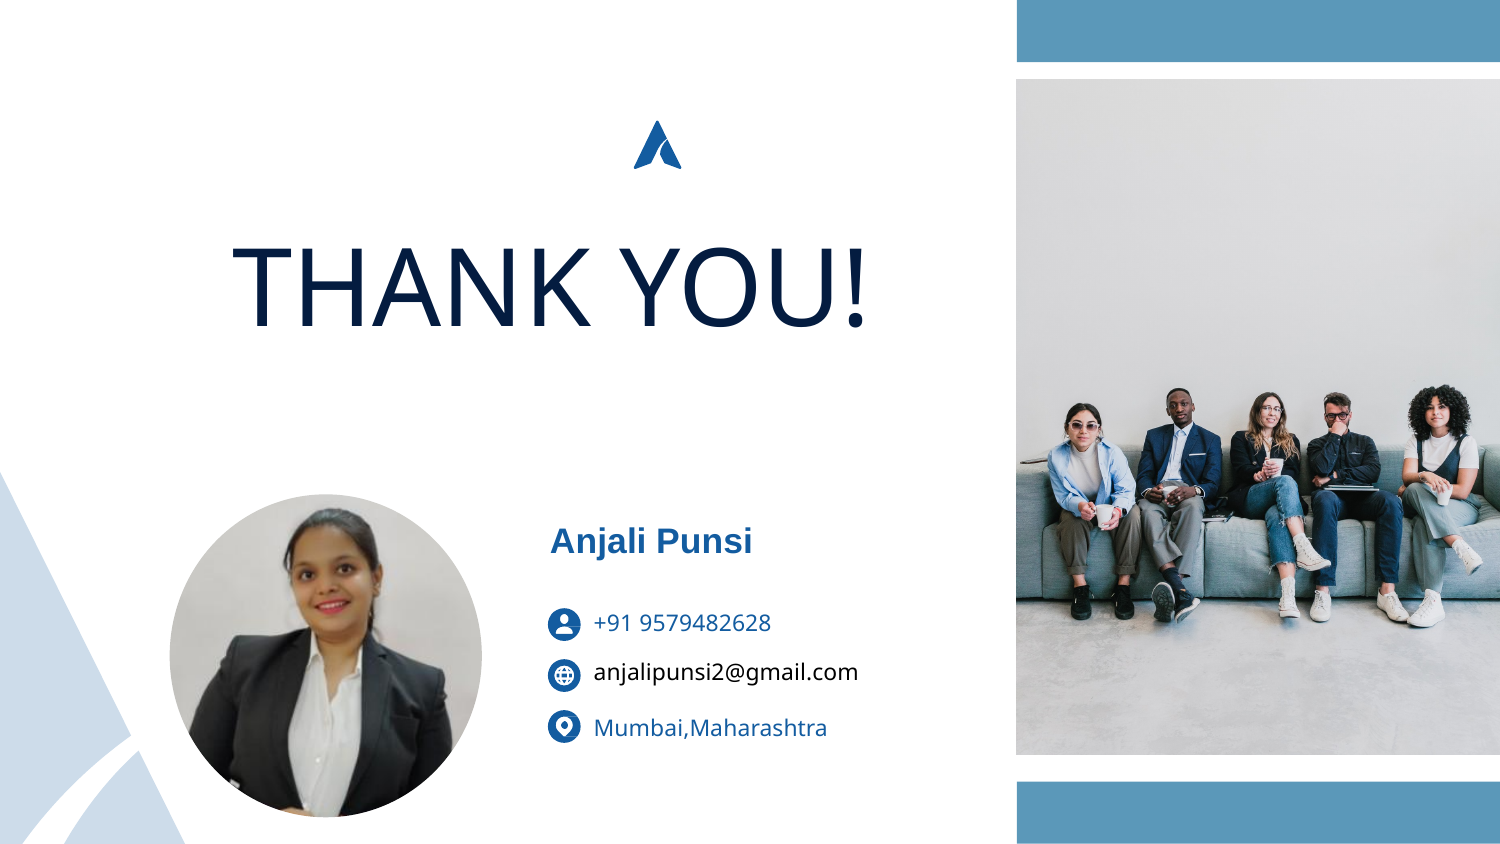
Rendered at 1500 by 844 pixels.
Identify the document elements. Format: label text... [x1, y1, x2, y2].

text_box Anjali Punsi +91 9579482628 anjalipunsi2@gmail.com Mumbai,Maharashtra [547, 509, 879, 741]
picture [1016, 79, 1500, 755]
text_box [1016, 0, 1500, 63]
title THANK YOU! [230, 216, 920, 359]
picture [169, 494, 483, 818]
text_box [547, 709, 581, 744]
text_box [1016, 781, 1500, 844]
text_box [0, 471, 451, 844]
text_box [633, 120, 682, 169]
